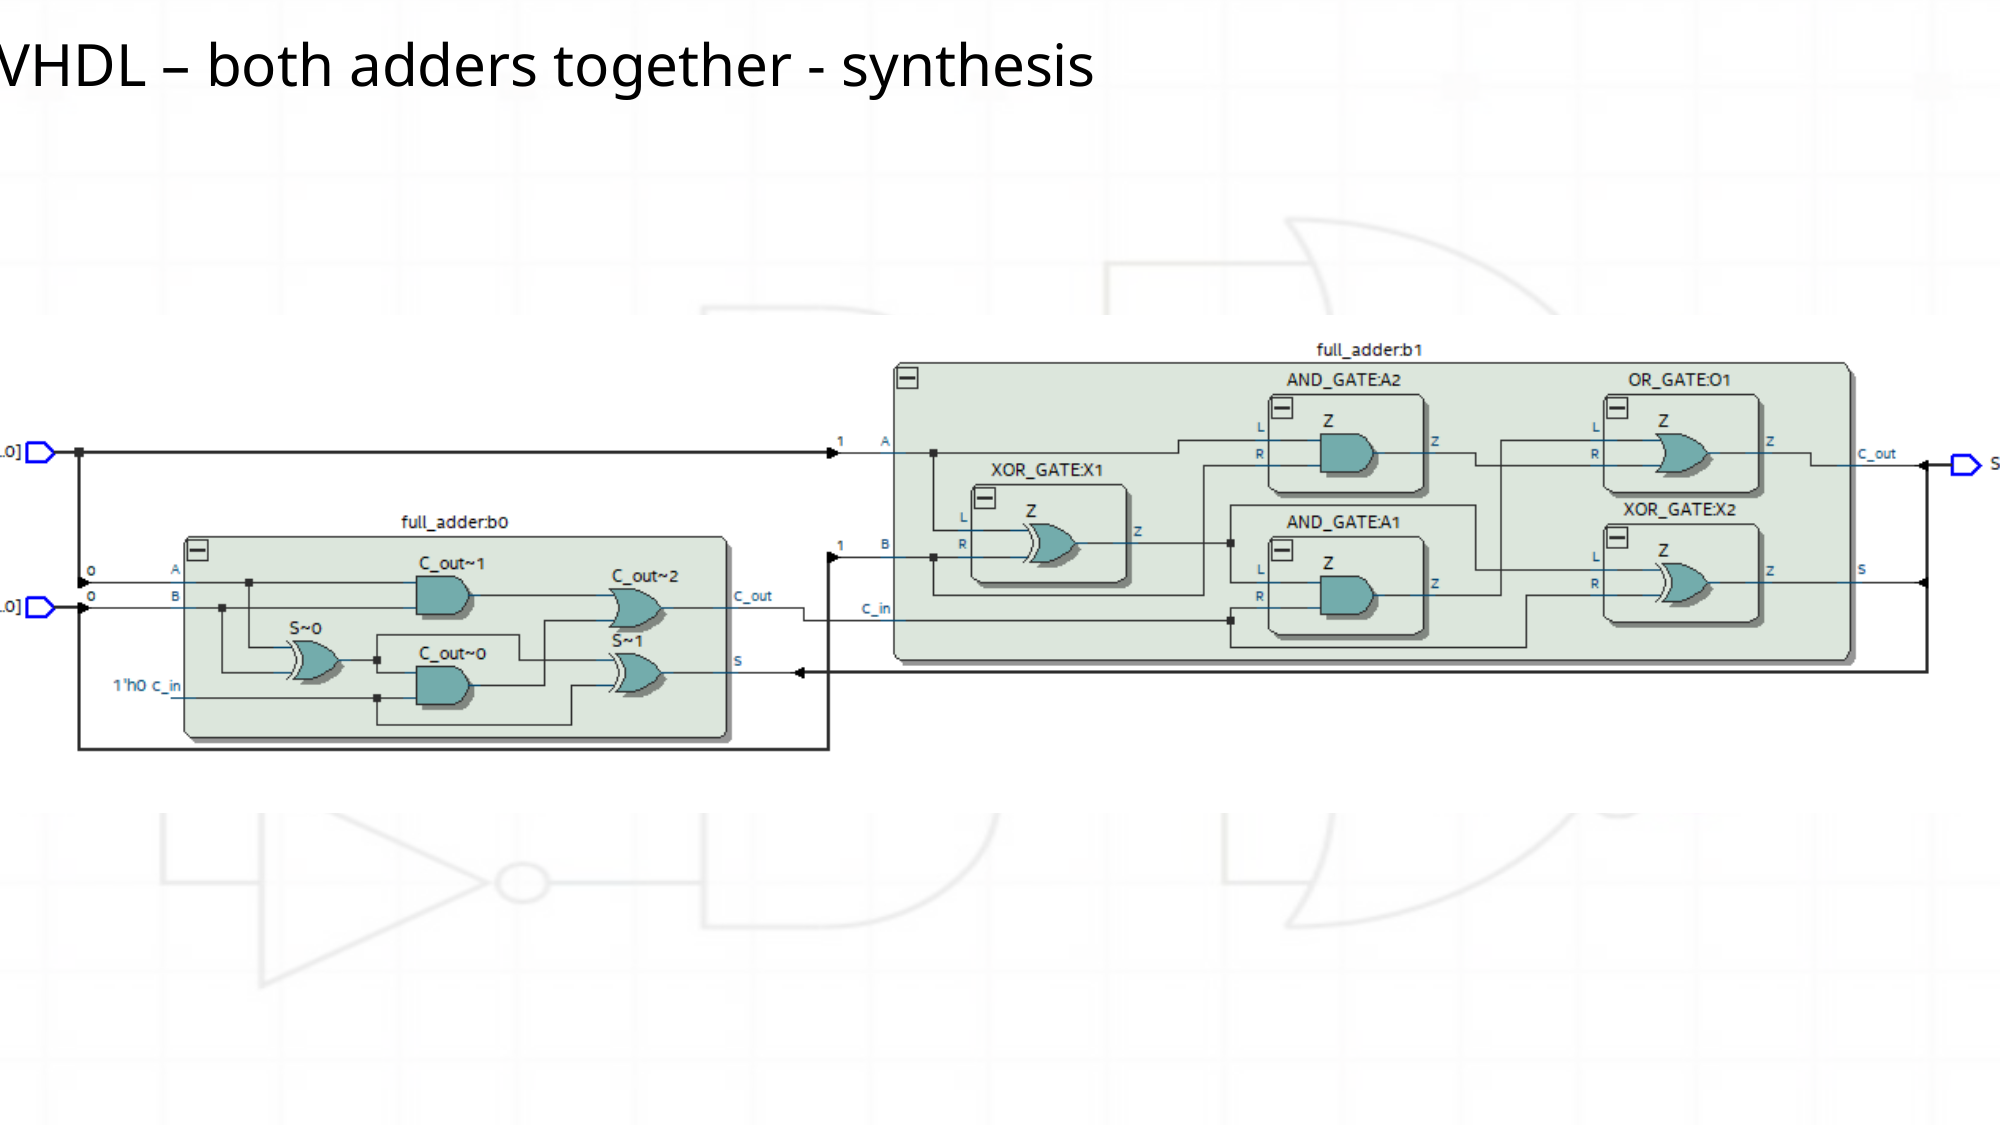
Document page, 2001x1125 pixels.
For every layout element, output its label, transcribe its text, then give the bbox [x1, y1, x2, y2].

picture [0, 315, 2000, 813]
text_box VHDL – both adders together - synthesis [0, 20, 1111, 106]
